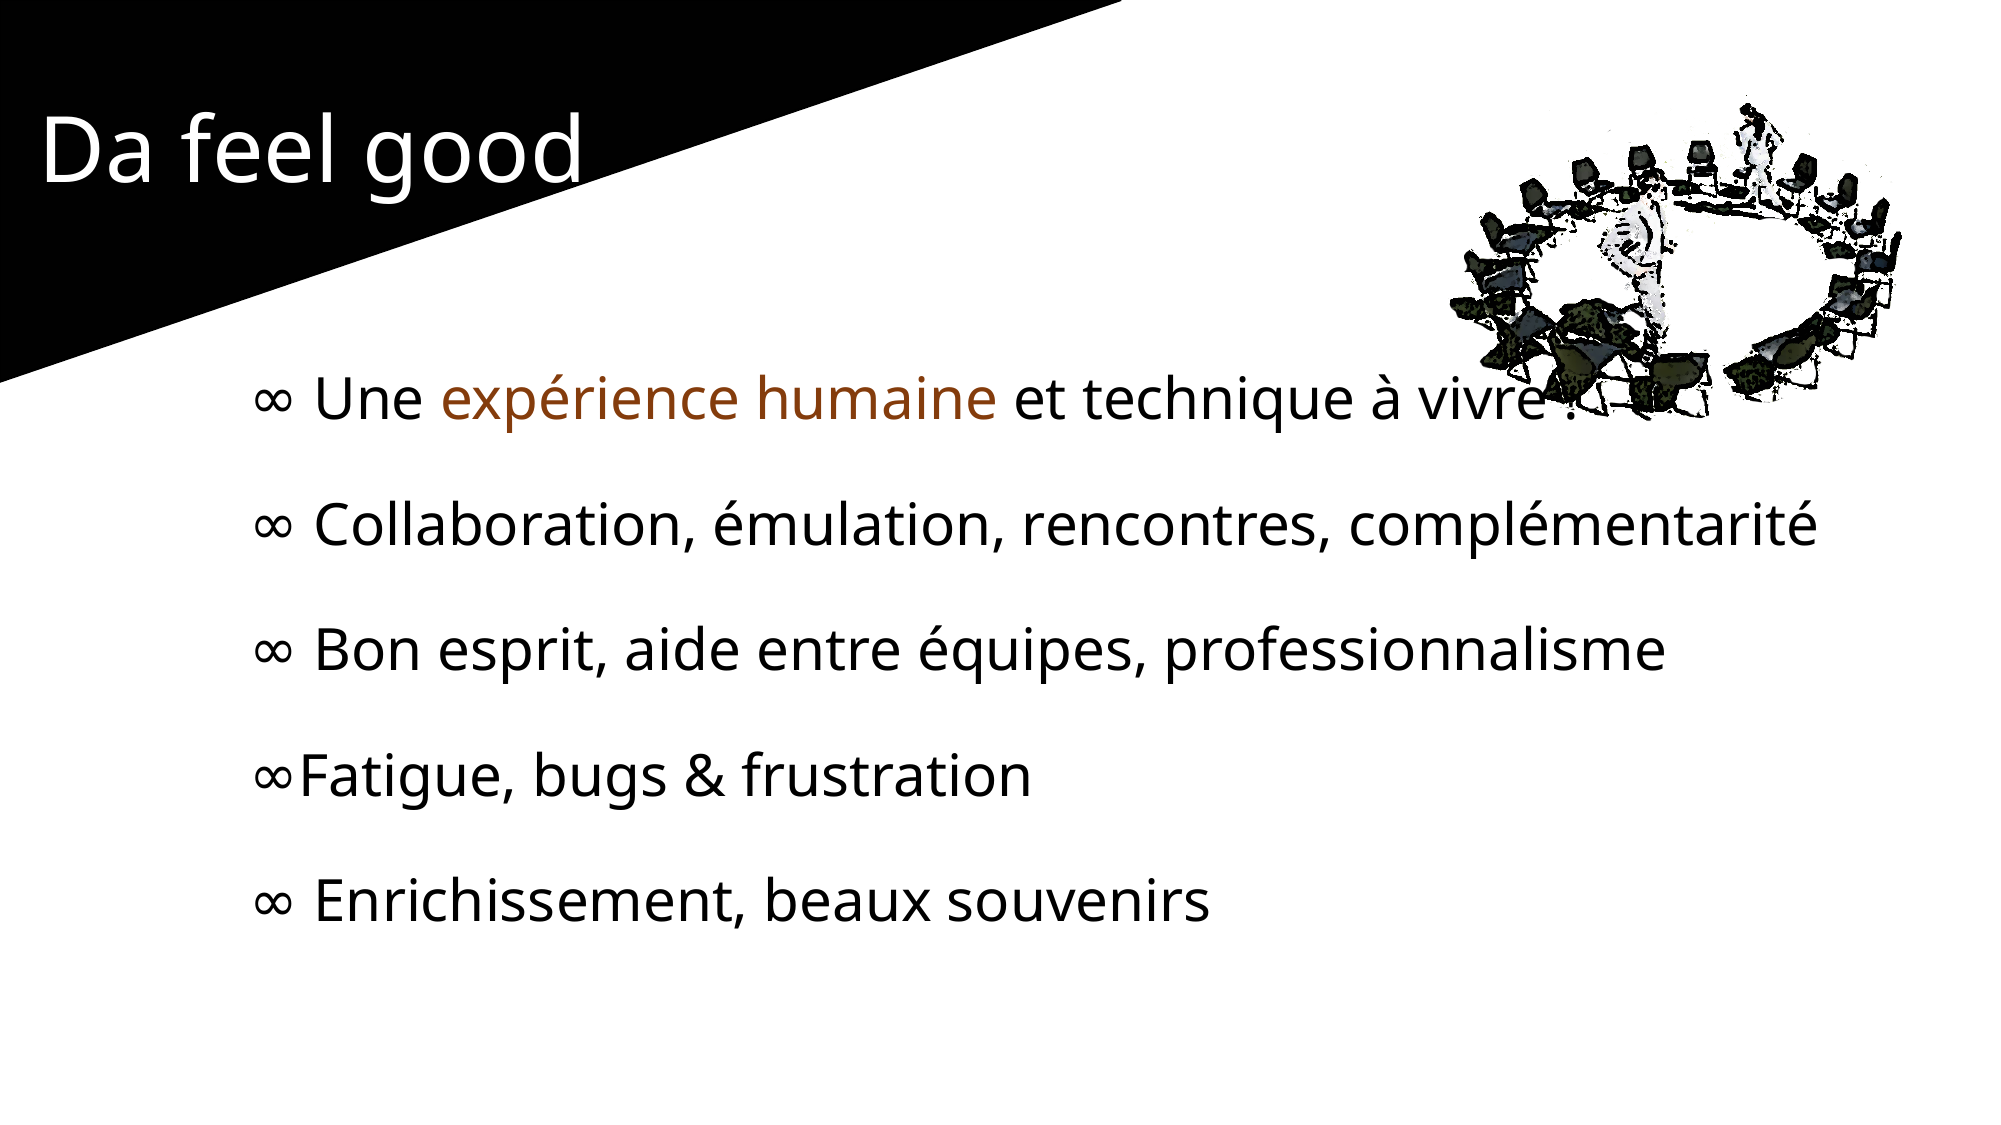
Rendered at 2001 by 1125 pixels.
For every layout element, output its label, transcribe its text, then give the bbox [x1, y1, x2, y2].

picture [1424, 42, 1956, 448]
text_box [0, 0, 1122, 383]
title Da feel good [23, 59, 1424, 245]
text_box Une expérience humaine et technique à vivre ! Collaboration, émulation, rencontres, complémentarité Bon esprit, aide entre équipes, professionnalisme Fatigue, bugs & frustration Enrichissement, beaux souvenirs [234, 318, 1863, 983]
